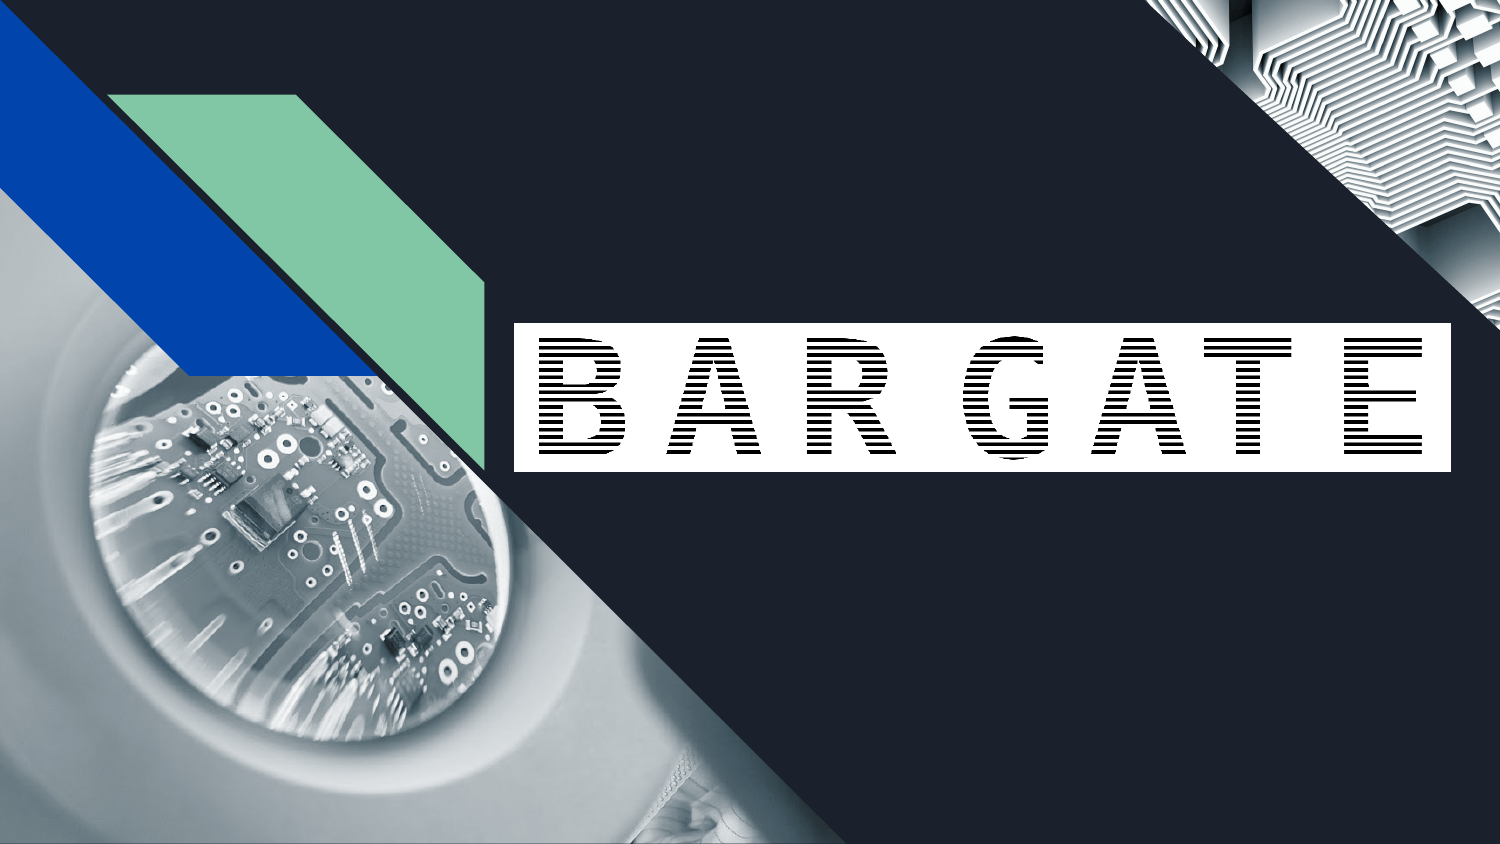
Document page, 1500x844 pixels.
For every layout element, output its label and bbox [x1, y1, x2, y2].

picture [1144, 0, 1500, 331]
picture [0, 189, 847, 844]
picture [514, 322, 1451, 472]
